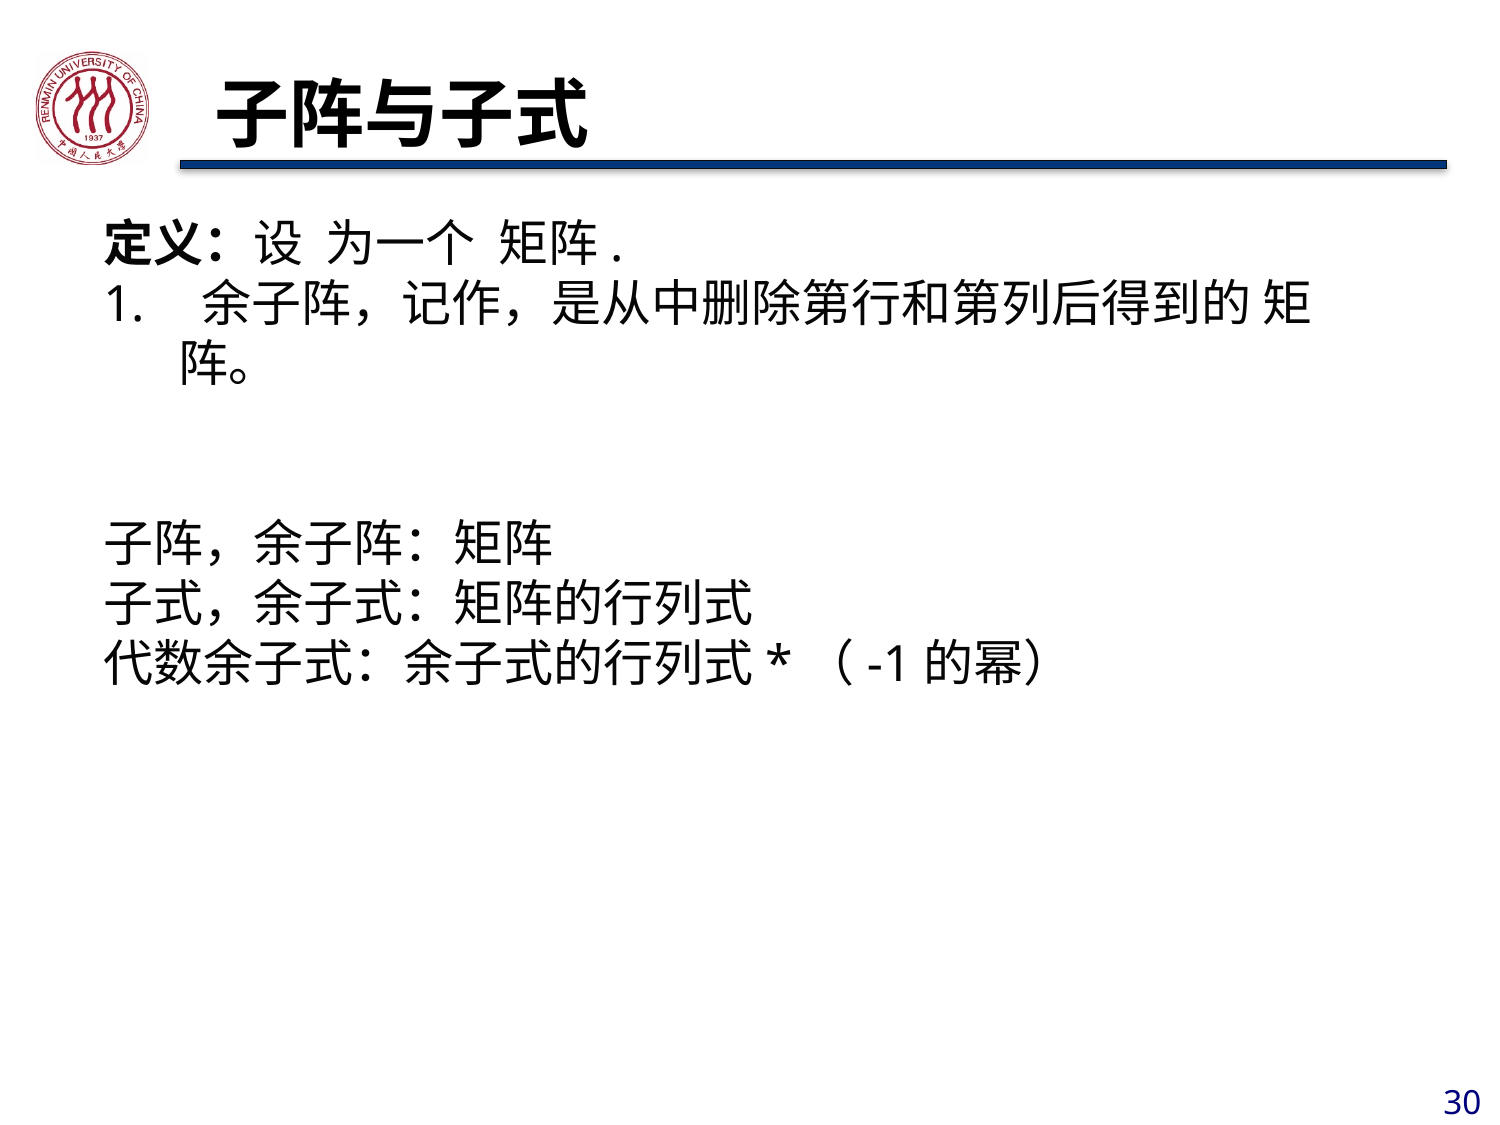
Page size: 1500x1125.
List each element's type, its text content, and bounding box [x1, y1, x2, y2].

picture [35, 51, 149, 165]
title 子阵与子式 [198, 18, 1407, 205]
